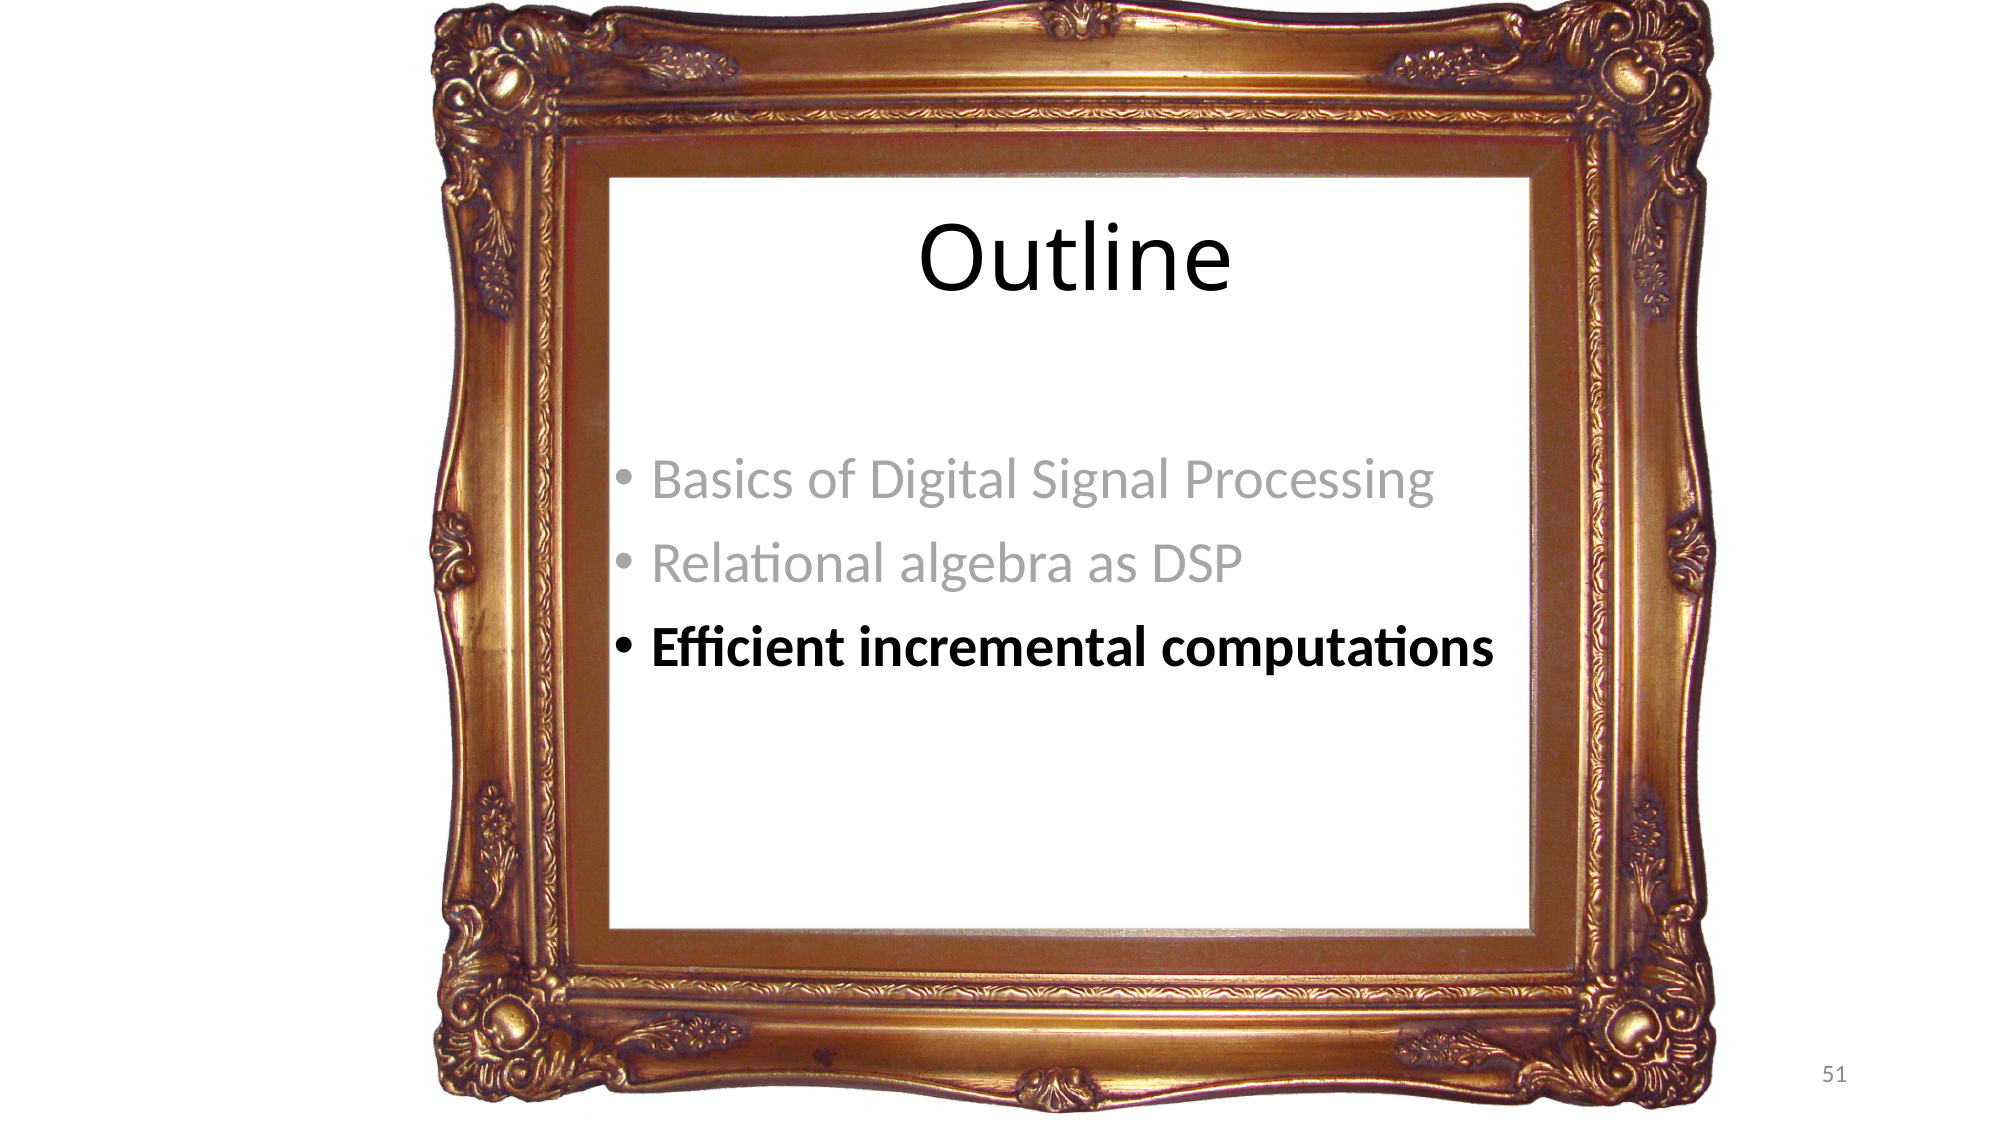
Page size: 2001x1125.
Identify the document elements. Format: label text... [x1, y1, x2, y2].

picture [424, 0, 1715, 1125]
slide_number 51 [1798, 1042, 1863, 1103]
